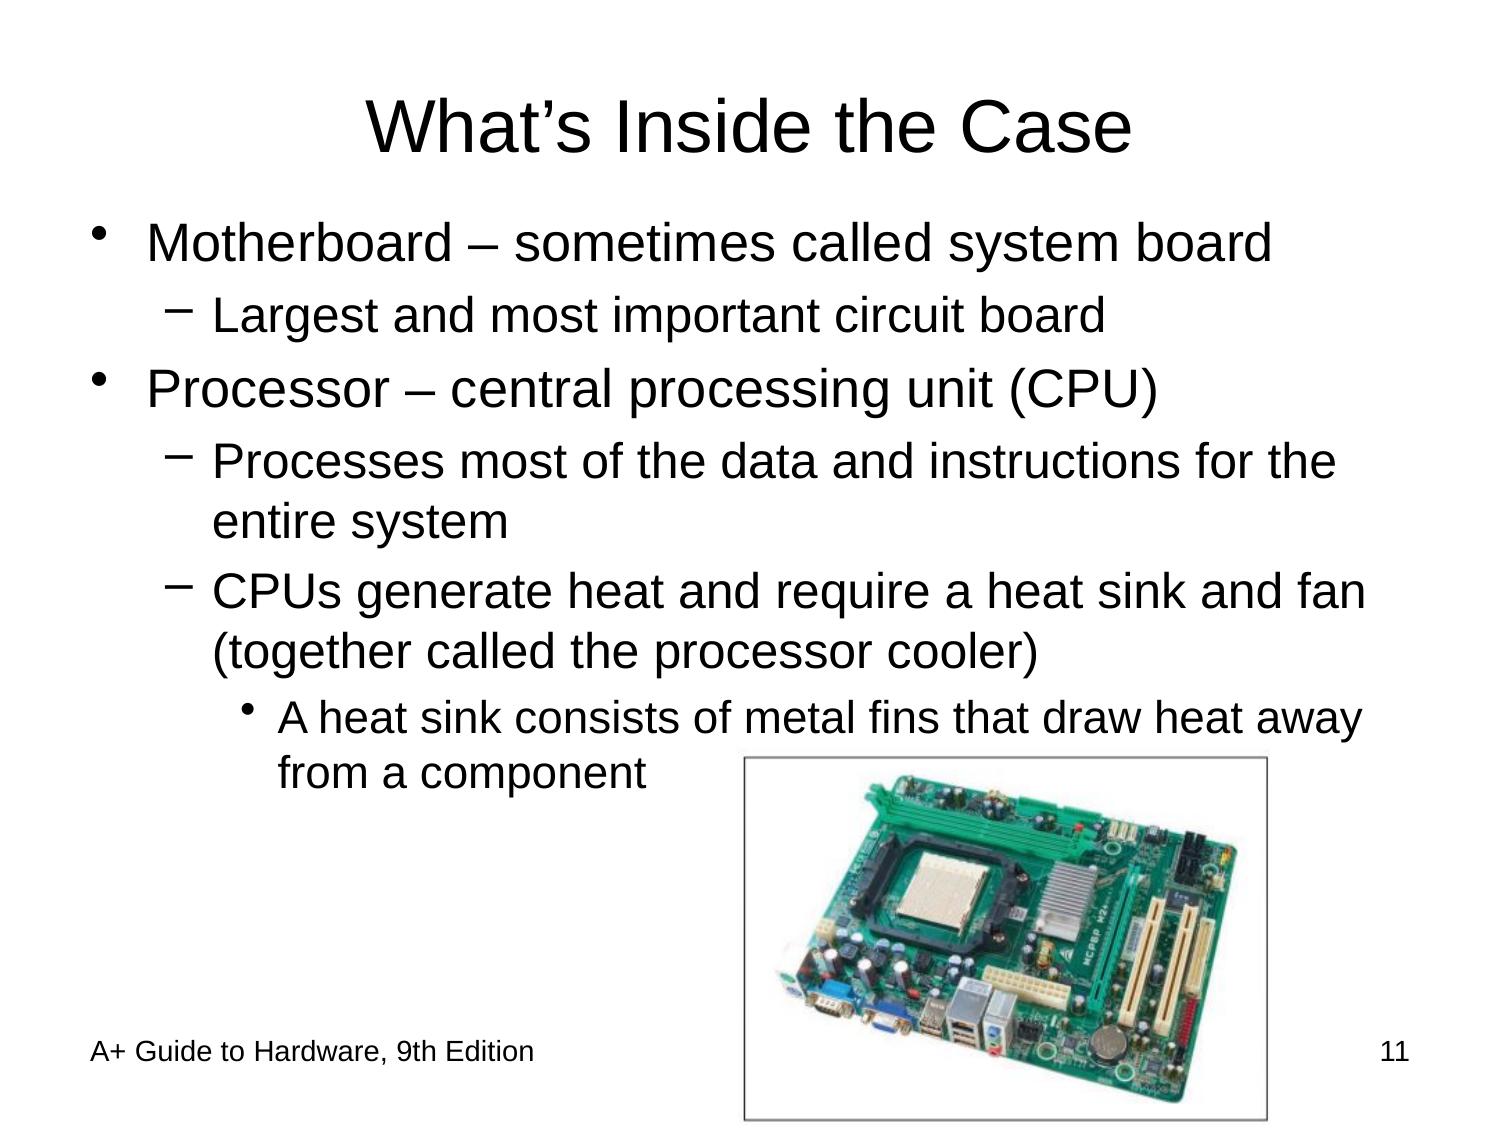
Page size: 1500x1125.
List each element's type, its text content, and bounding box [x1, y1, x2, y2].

slide_number 11 [1312, 1024, 1426, 1103]
picture [737, 748, 1276, 1125]
list Motherboard – sometimes called system board Largest and most important circuit board Processor – central processing unit (CPU) Processes most of the data and instructions for the entire system CPUs generate heat and require a heat sink and fan (together called the processor cooler) A heat sink consists of metal fins that draw heat away from a component [75, 200, 1425, 1025]
footer A+ Guide to Hardware, 9th Edition [74, 1024, 588, 1103]
title What’s Inside the Case [75, 45, 1425, 200]
